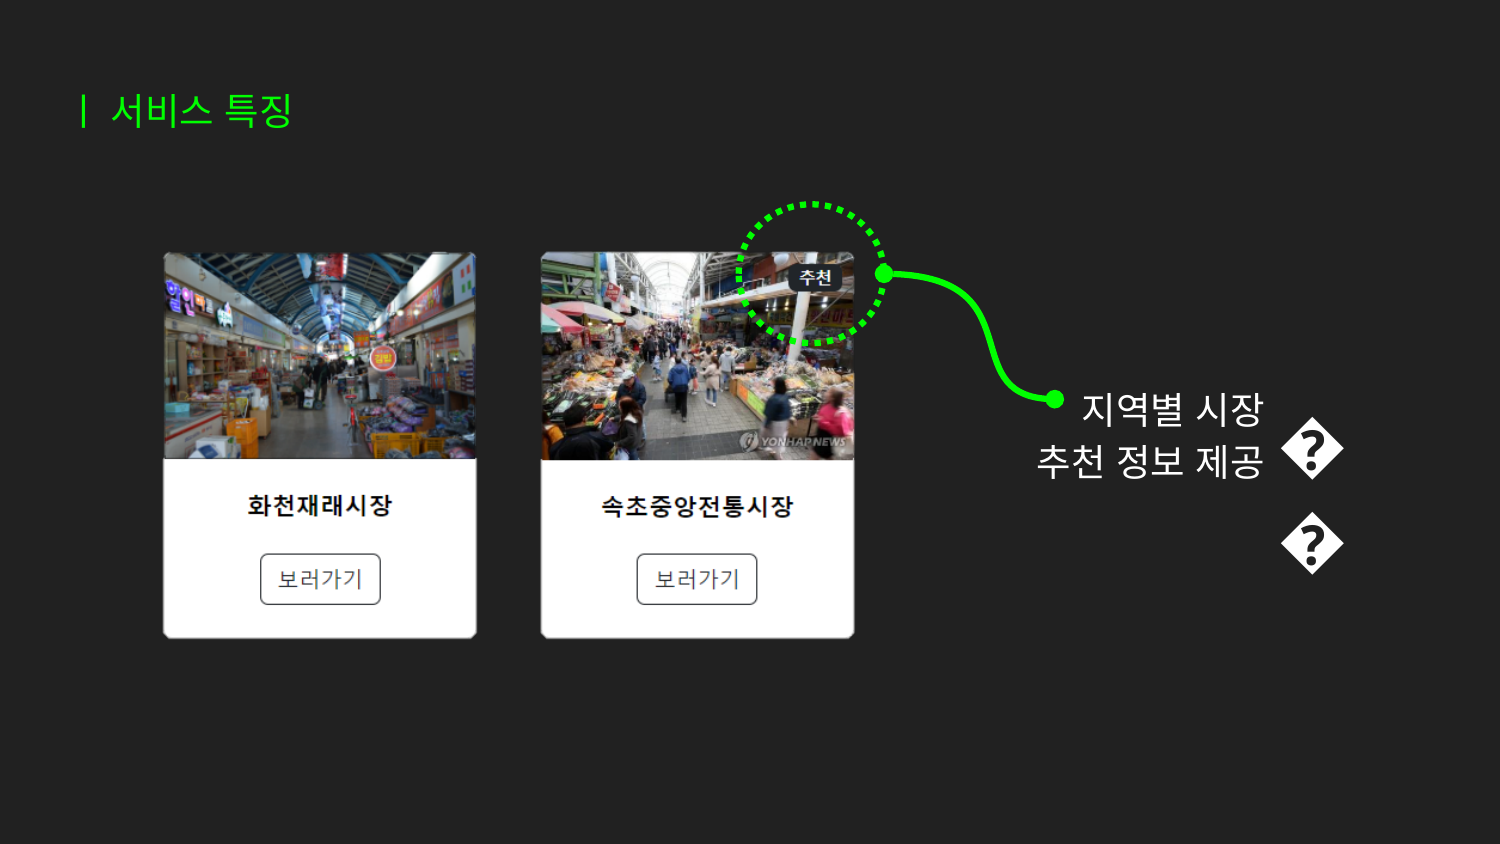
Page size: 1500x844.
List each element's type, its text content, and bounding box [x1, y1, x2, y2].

text_box ㅣ 서비스 특징 [51, 72, 1449, 167]
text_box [125, 204, 1352, 672]
